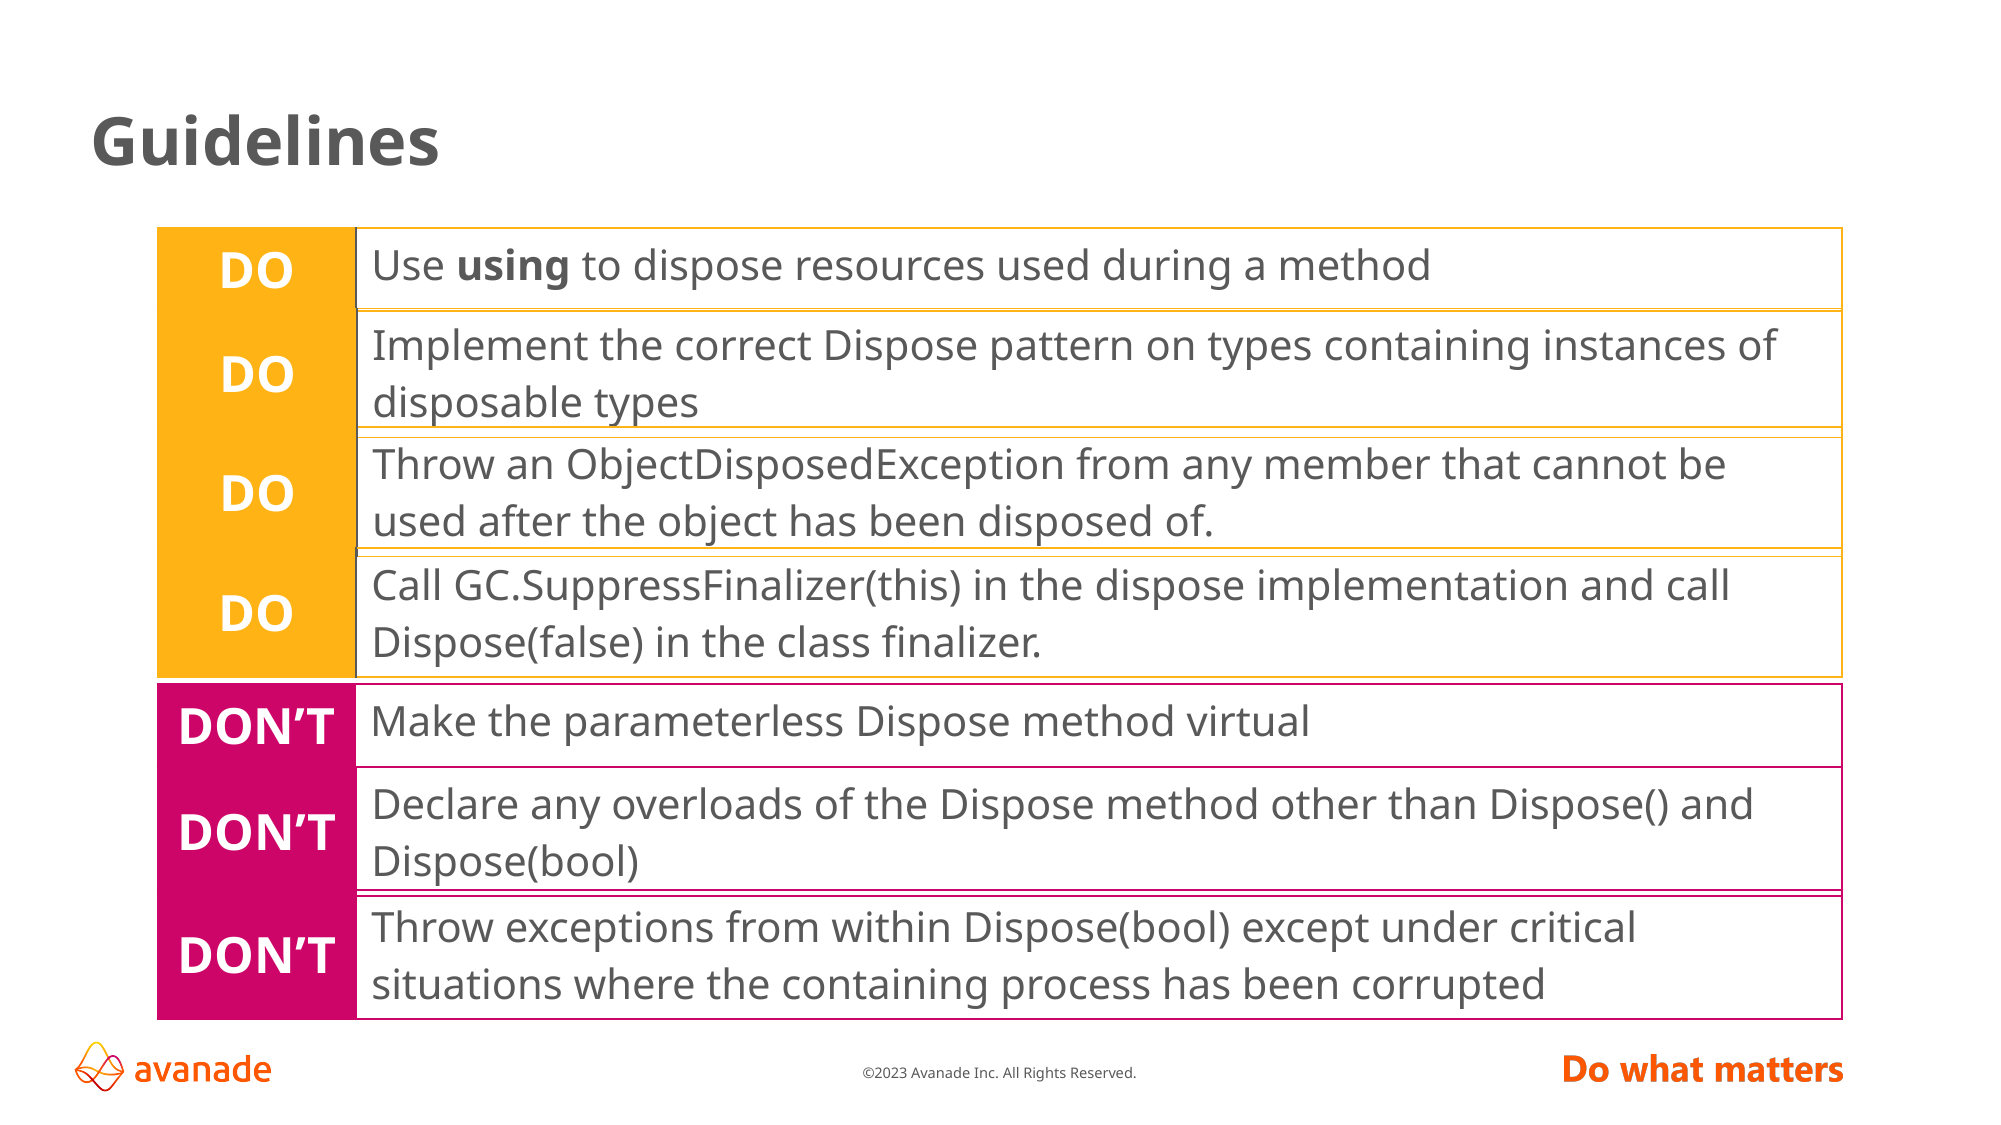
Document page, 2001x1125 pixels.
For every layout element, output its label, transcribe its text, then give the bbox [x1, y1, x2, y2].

table_header DON’T [159, 768, 355, 889]
table_header Throw an ObjectDisposedException from any member that cannot be used after the object has been disposed of. [358, 428, 1841, 547]
table_header DON’T [159, 685, 354, 766]
table_header DO [159, 549, 355, 676]
table_header DO [159, 428, 356, 547]
table_header Declare any overloads of the Dispose method other than Dispose() and Dispose(bool) [357, 768, 1841, 889]
table_header Call GC.SuppressFinalizer(this) in the dispose implementation and call Dispose(false) in the class finalizer. [357, 549, 1841, 676]
table_header Use using to dispose resources used during a method [357, 229, 1841, 308]
picture [54, 1021, 300, 1112]
table_header Throw exceptions from within Dispose(bool) except under critical situations where the containing process has been corrupted [357, 891, 1841, 1018]
table_header DO [159, 309, 356, 426]
picture [1564, 1054, 1843, 1082]
table_header Make the parameterless Dispose method virtual [356, 685, 1841, 766]
title Guidelines [75, 75, 1913, 237]
table_header DON’T [159, 891, 355, 1018]
table_header Implement the correct Dispose pattern on types containing instances of disposable types [358, 309, 1841, 426]
table_header DO [159, 229, 355, 308]
